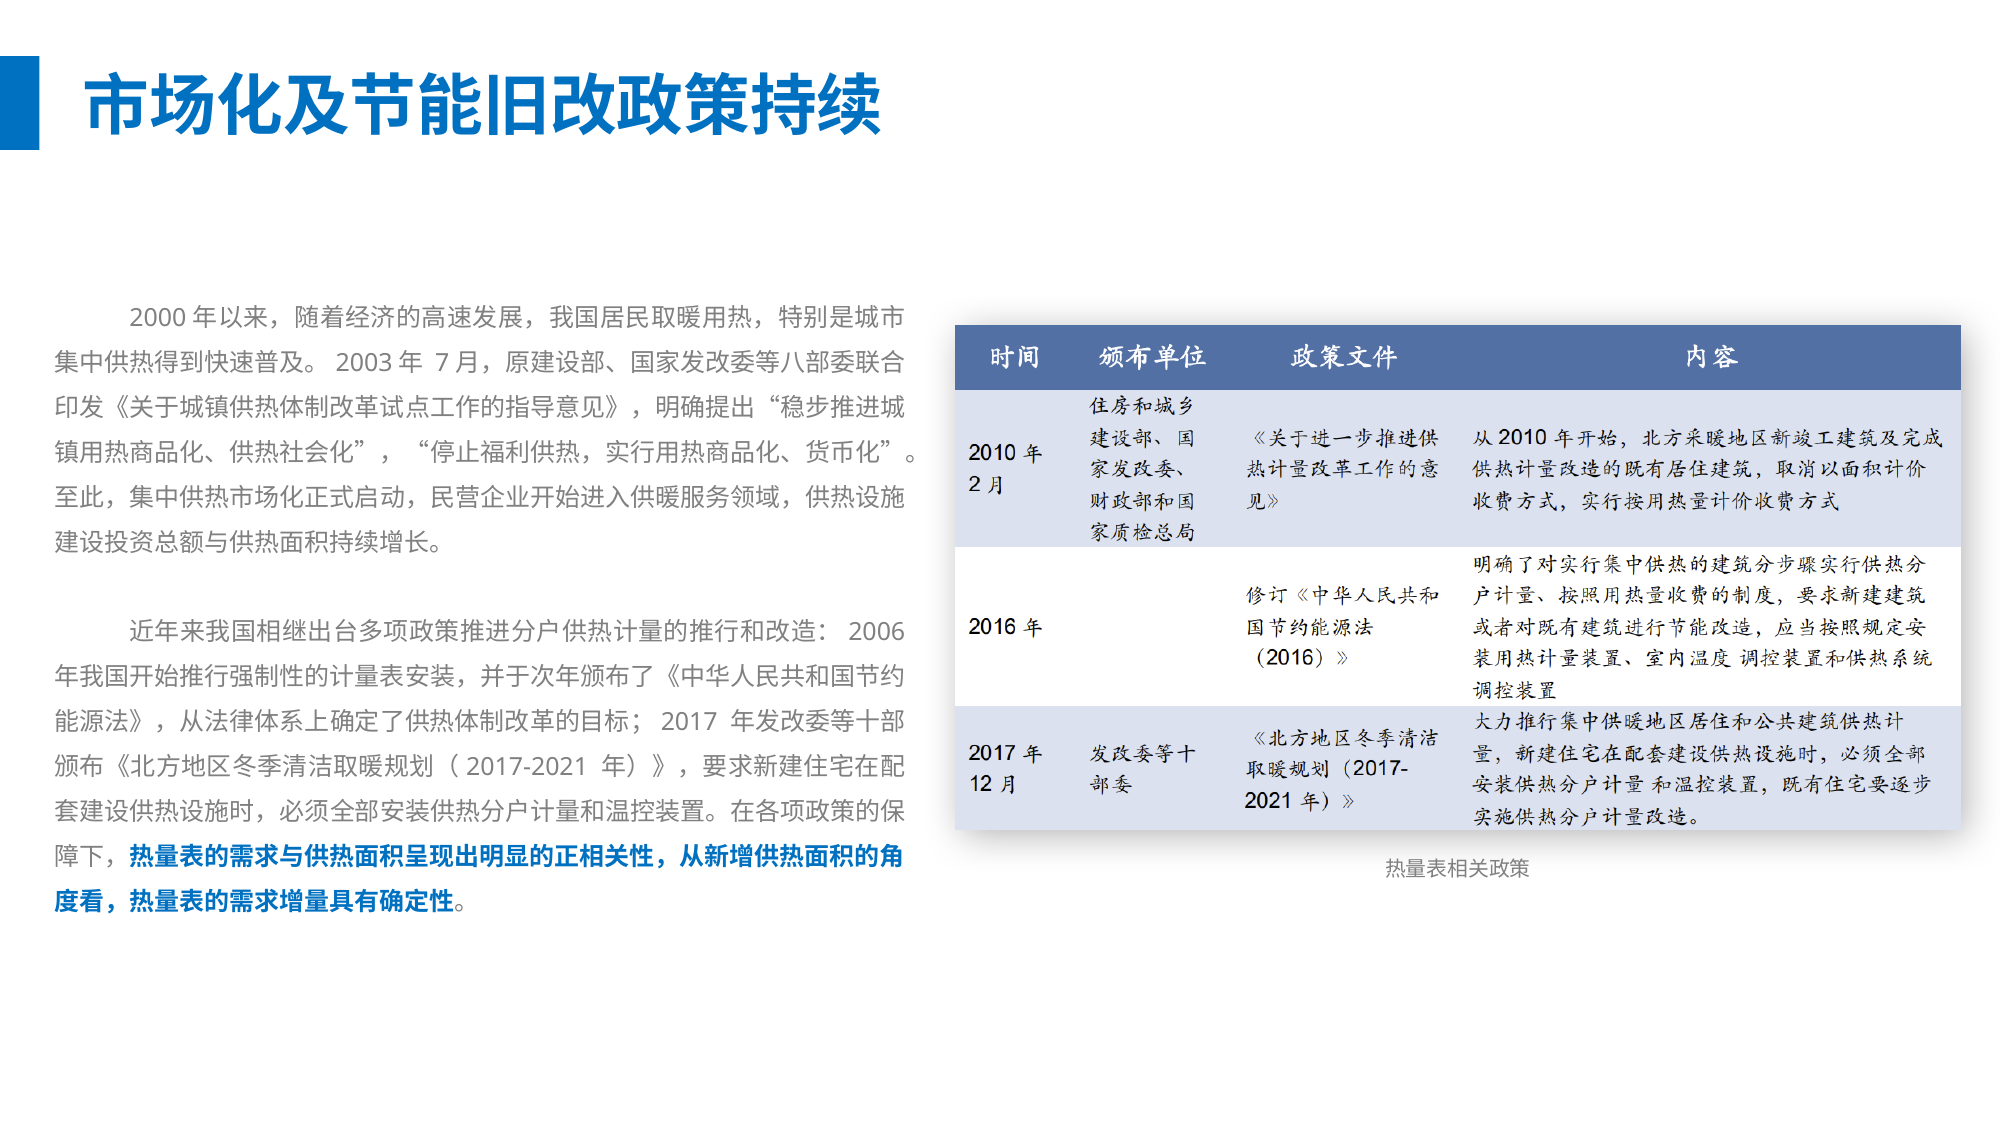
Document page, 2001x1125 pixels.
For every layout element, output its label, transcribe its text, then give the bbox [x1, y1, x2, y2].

picture [955, 325, 1961, 830]
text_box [0, 55, 963, 151]
text_box 2000年以来，随着经济的高速发展，我国居民取暖用热，特别是城市集中供热得到快速普及。2003年 7月，原建设部、国家发改委等八部委联合印发《关于城镇供热体制改革试点工作的指导意见》，明确提出“稳步推进城镇用热商品化、供热社会化”，“停止福利供热，实行用热商品化、货币化”。至此，集中供热市场化正式启动，民营企业开始进入供暖服务领域，供热设施建设投资总额与供热面积持续增长。 近年来我国相继出台多项政策推进分户供热计量的推行和改造：2006 年我国开始推行强制性的计量表安装，并于次年颁布了《中华人民共和国节约能源法》，从法律体系上确定了供热体制改革的目标；2017 年发改委等十部颁布《北方地区冬季清洁取暖规划（2017-2021 年）》，要求新建住宅在配套建设供热设施时，必须全部安装供热分户计量和温控装置。在各项政策的保障下，热量表的需求与供热面积呈现出明显的正相关性，从新增供热面积的角度看，热量表的需求增量具有确定性。 [39, 279, 920, 923]
text_box 热量表相关政策 [1259, 847, 1657, 888]
